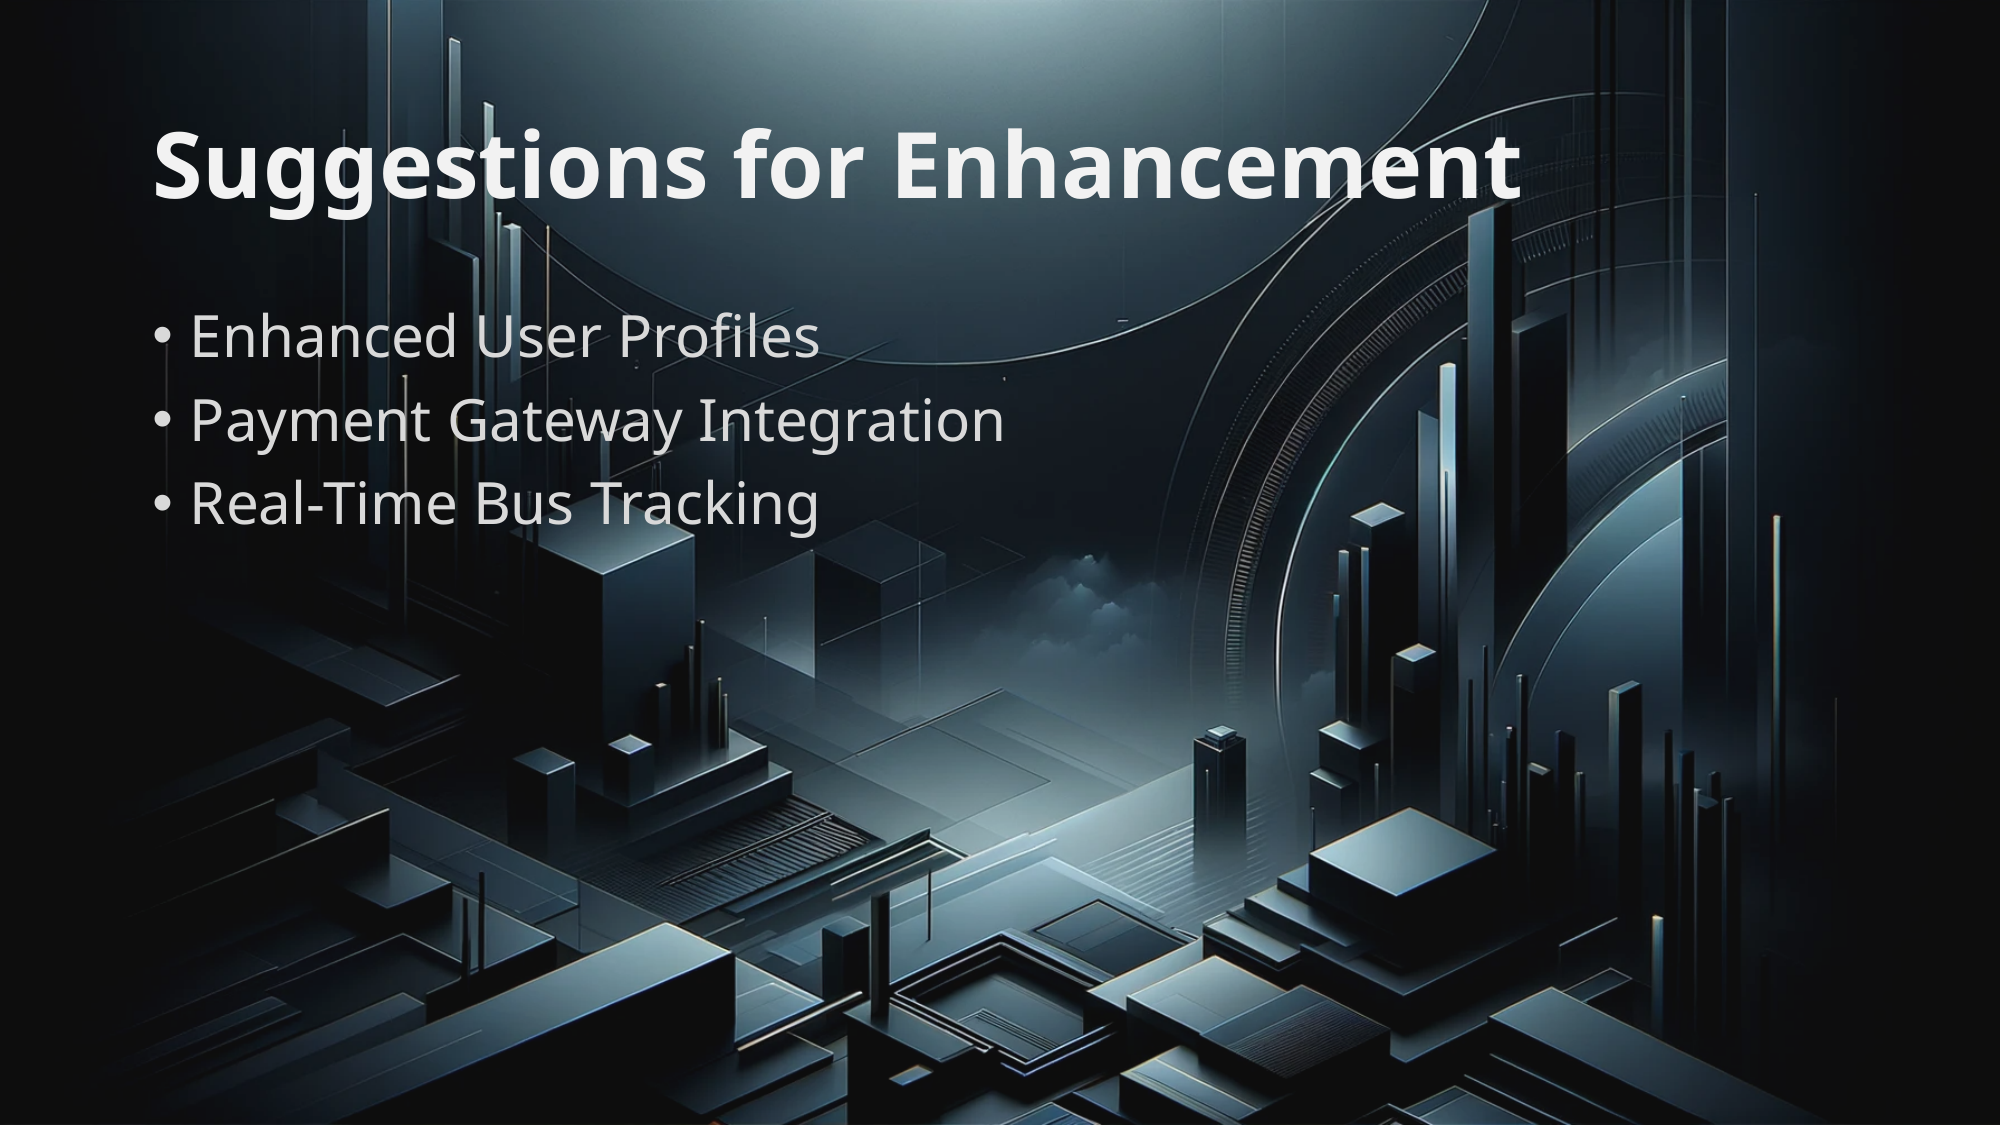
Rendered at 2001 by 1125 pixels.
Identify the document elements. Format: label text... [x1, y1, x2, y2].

title Suggestions for Enhancement [137, 59, 1863, 278]
list Enhanced User Profiles Payment Gateway Integration Real-Time Bus Tracking [137, 299, 1863, 1014]
picture [0, 0, 2000, 1125]
